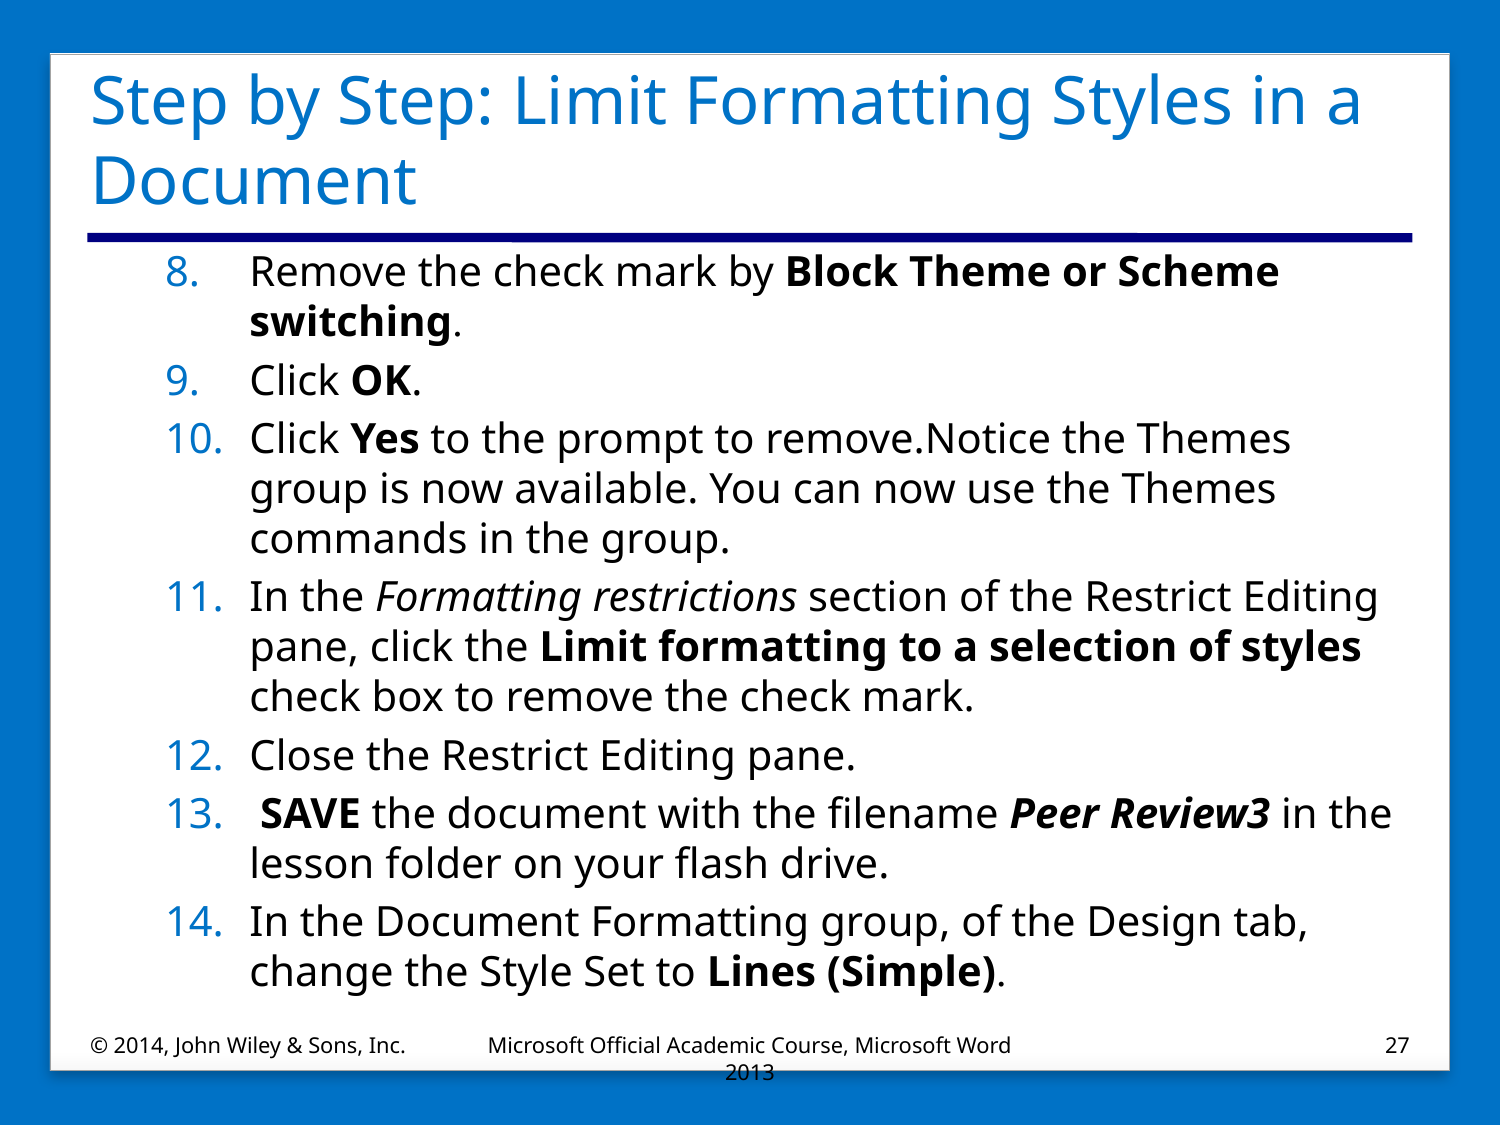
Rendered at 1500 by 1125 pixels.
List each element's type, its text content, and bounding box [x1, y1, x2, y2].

title Step by Step: Limit Formatting Styles in a Document [74, 74, 1426, 226]
list Remove the check mark by Block Theme or Scheme switching. Click OK. Click Yes to the prompt to remove.Notice the Themes group is now available. You can now use the Themes commands in the group. In the Formatting restrictions section of the Restrict Editing pane, click the Limit formatting to a selection of styles check box to remove the check mark. Close the Restrict Editing pane. SAVE the document with the filename Peer Review3 in the lesson folder on your flash drive. In the Document Formatting group, of the Design tab, change the Style Set to Lines (Simple). [75, 237, 1425, 1063]
footer Microsoft Official Academic Course, Microsoft Word 2013 [449, 1024, 1051, 1103]
slide_number 27 [1074, 1024, 1426, 1103]
slide_number © 2014, John Wiley & Sons, Inc. [74, 1024, 426, 1103]
